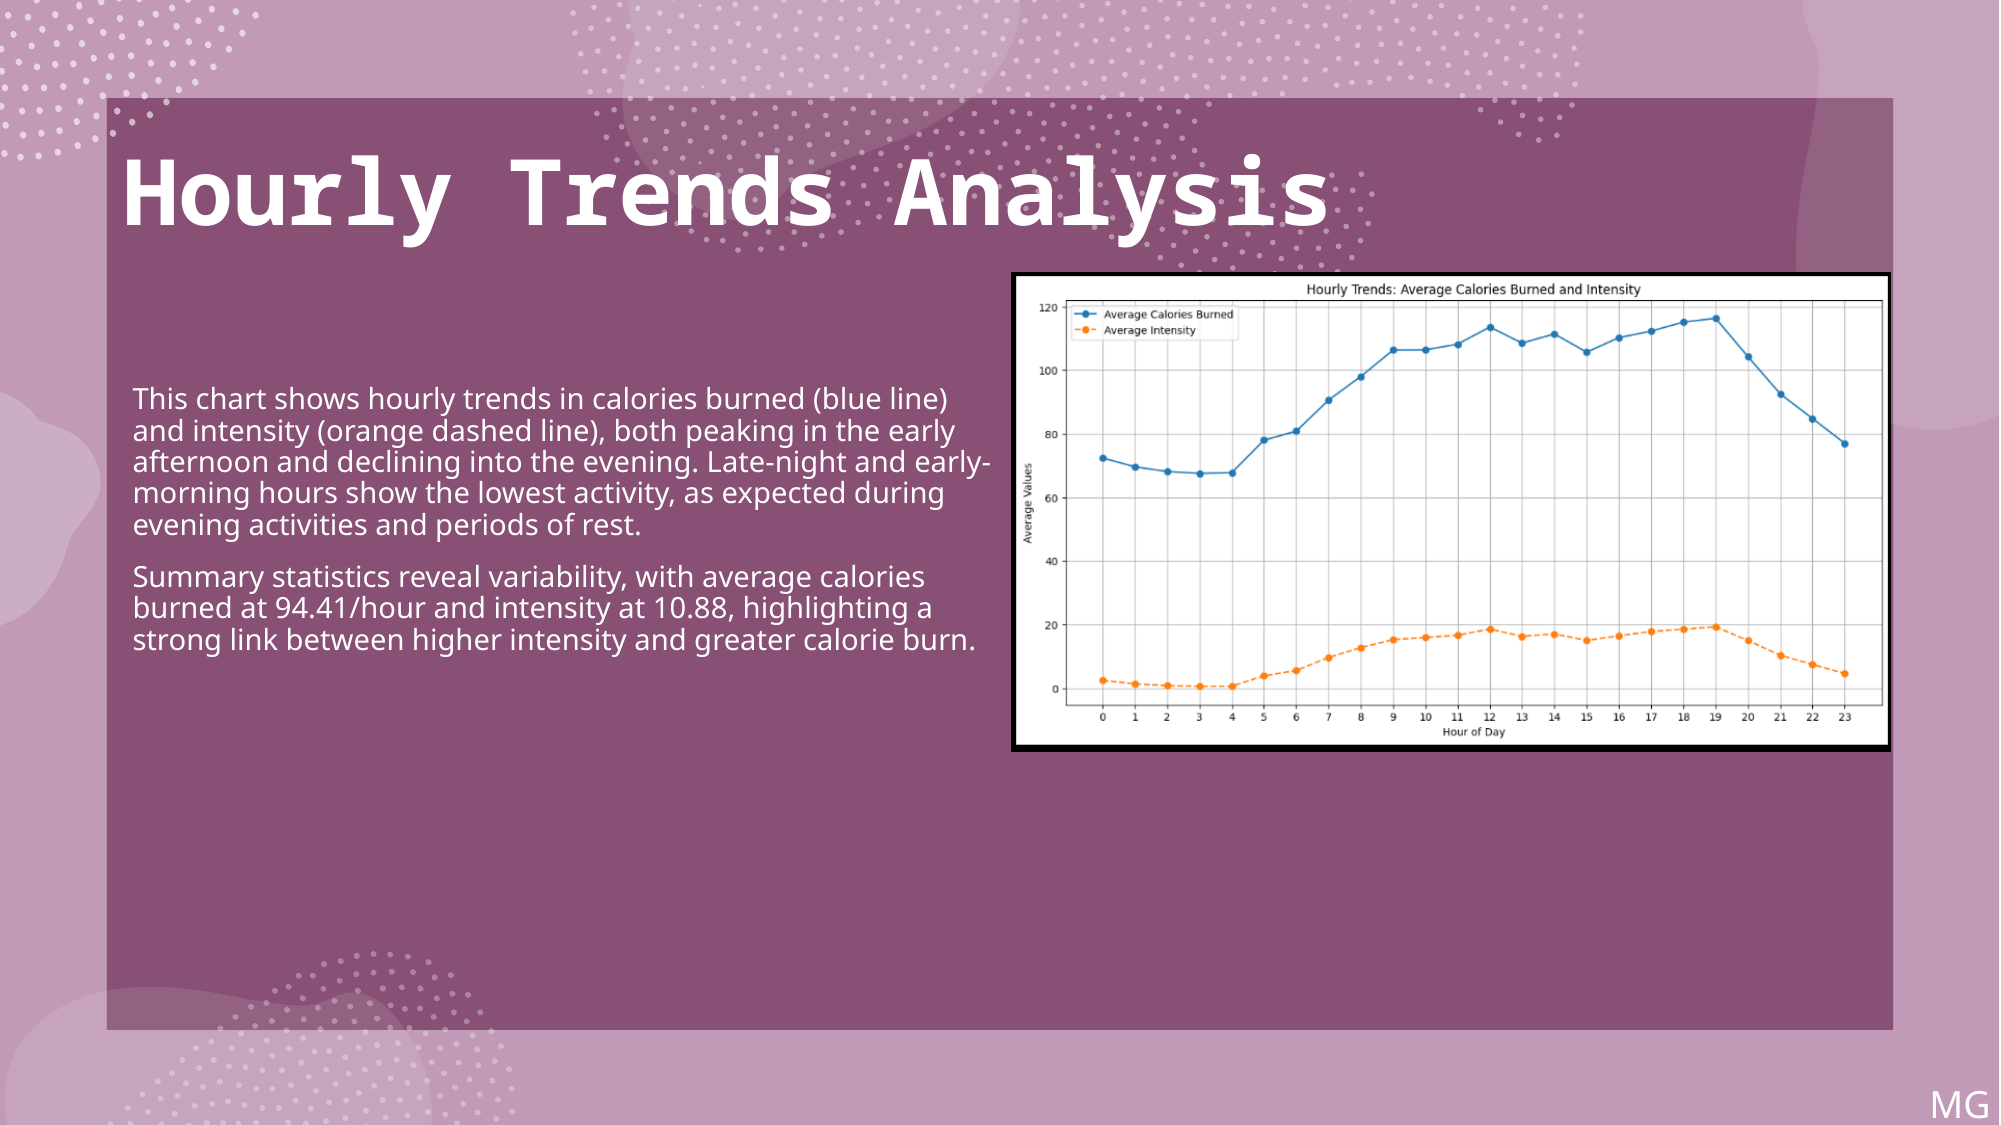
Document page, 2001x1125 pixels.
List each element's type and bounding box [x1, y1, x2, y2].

picture [1010, 271, 1891, 753]
text_box [0, 0, 2000, 1125]
